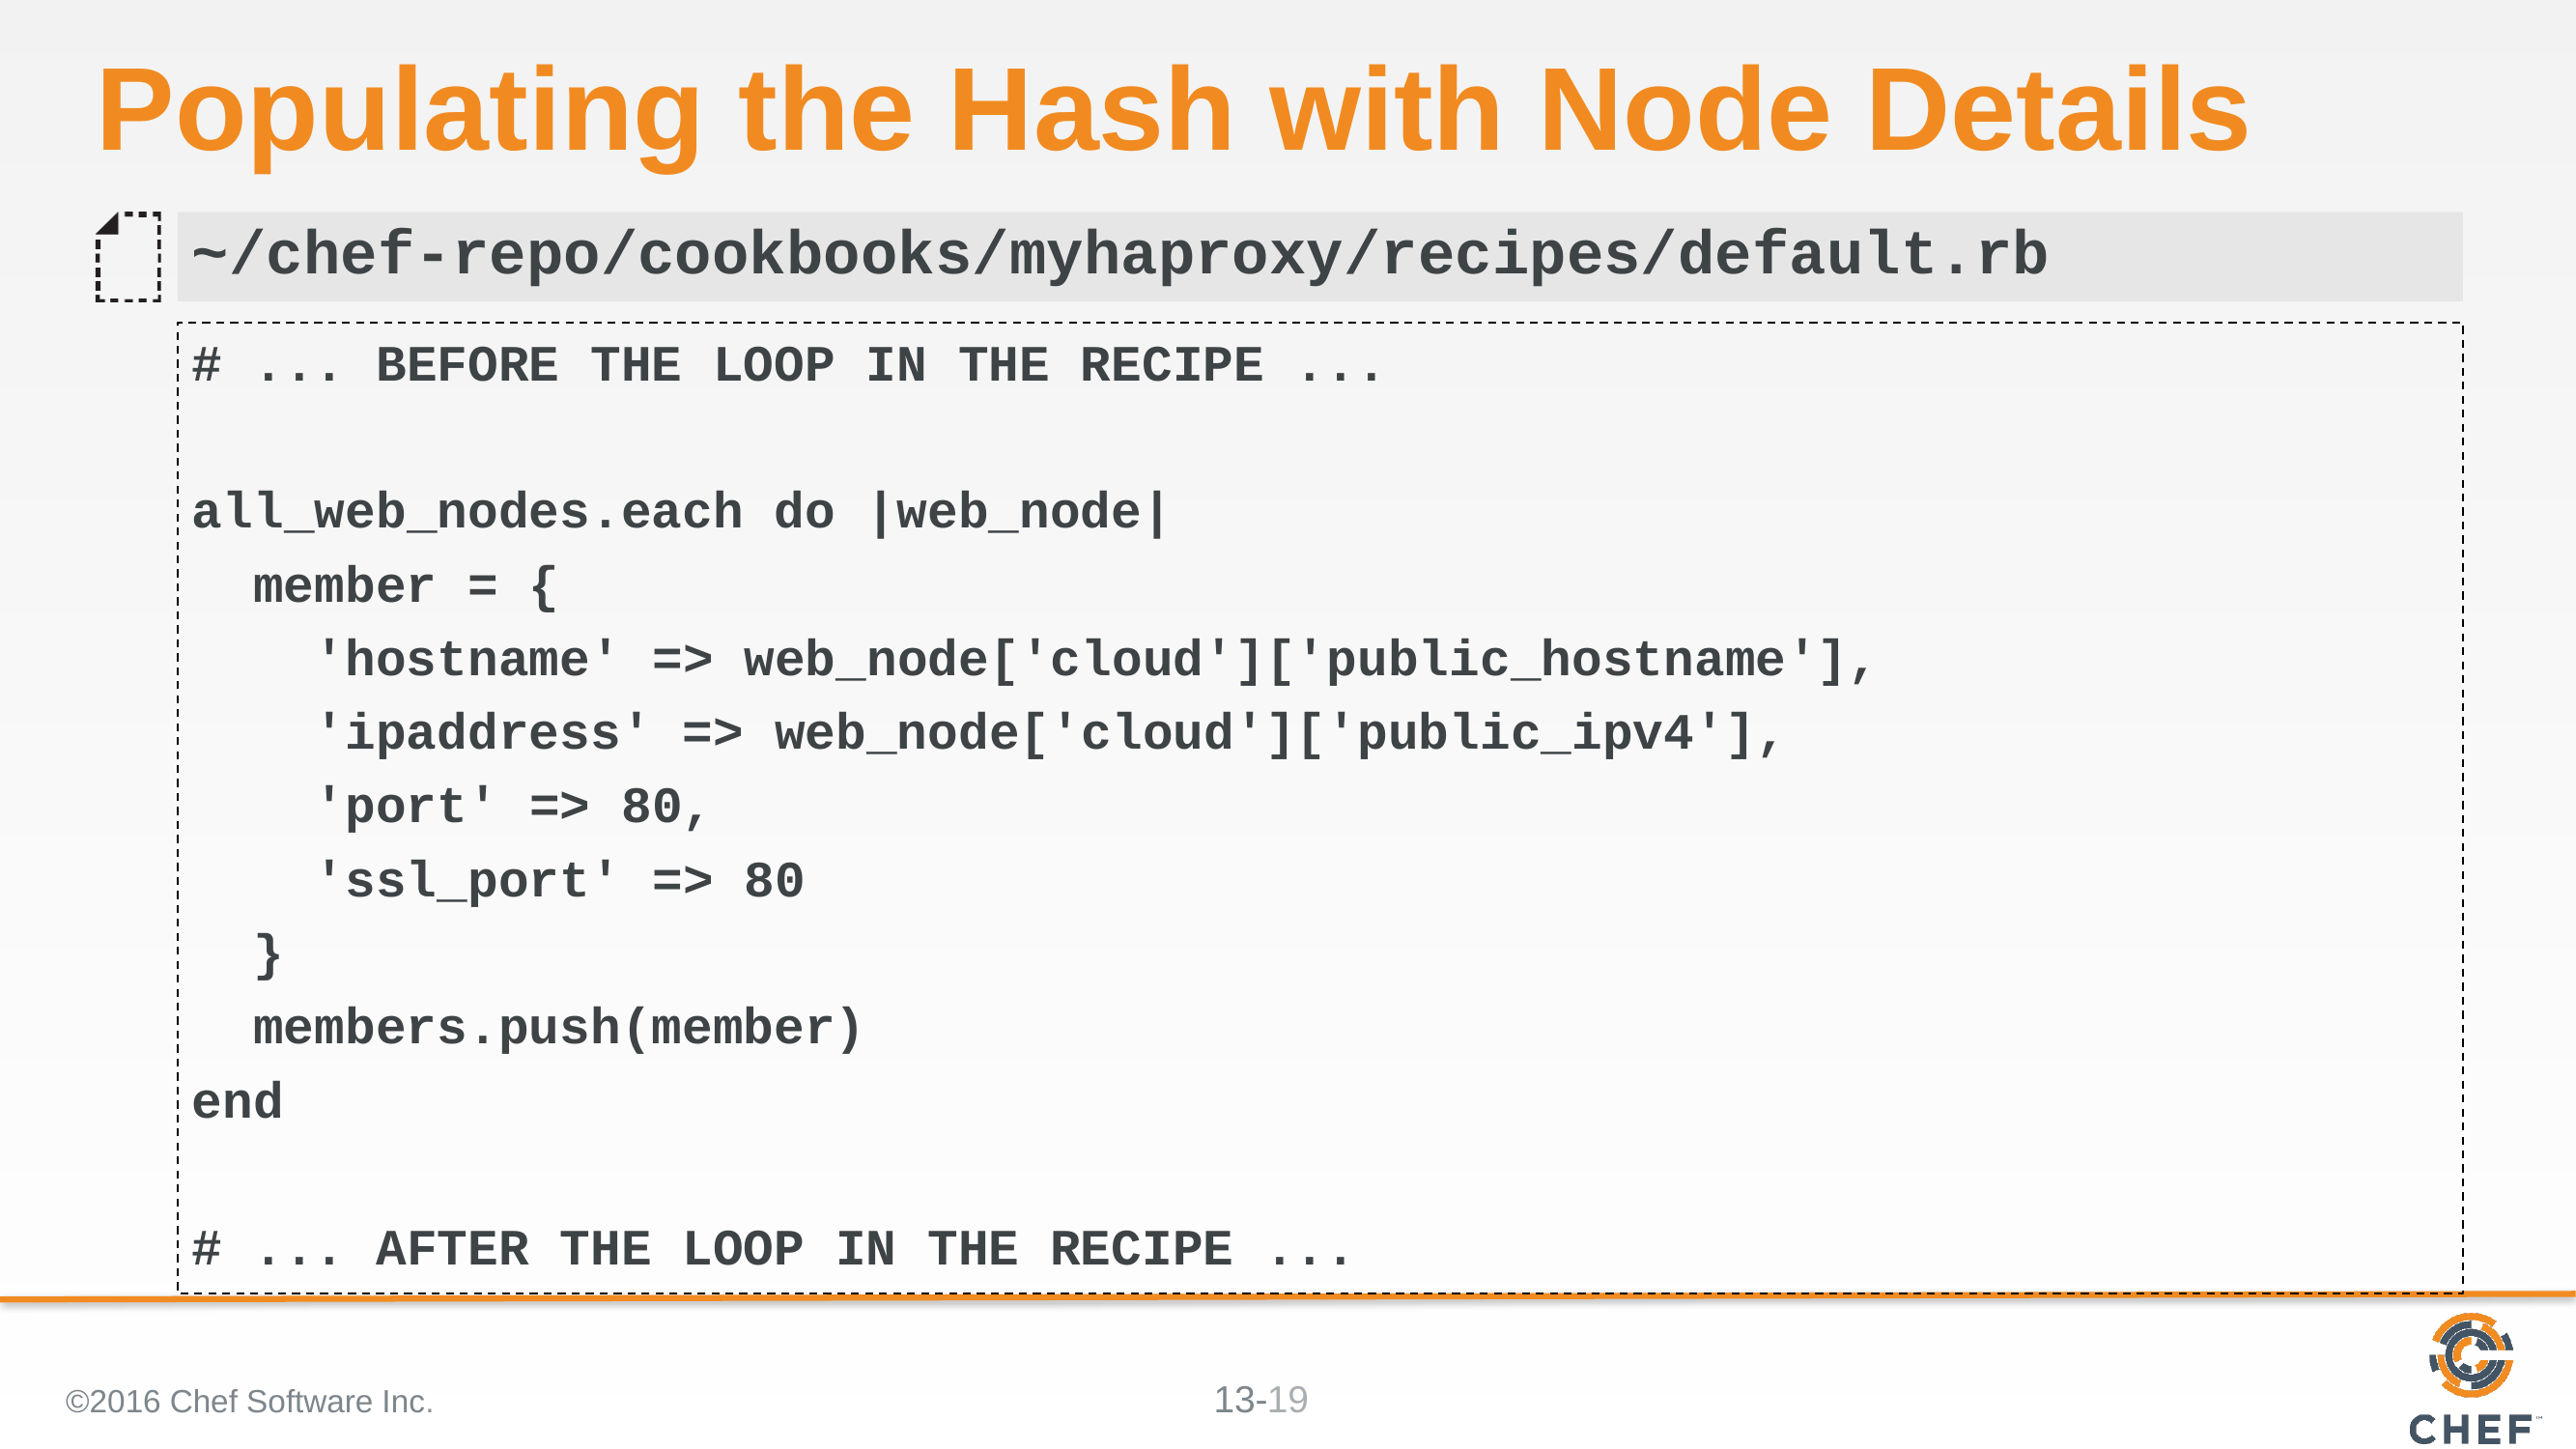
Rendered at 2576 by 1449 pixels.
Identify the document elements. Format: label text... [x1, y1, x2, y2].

list ~/chef-repo/cookbooks/myhaproxy/recipes/default.rb [177, 212, 2463, 302]
footer ©2016 Chef Software Inc. [51, 1359, 952, 1440]
title Populating the Hash with Node Details [96, 48, 2463, 180]
list # ... BEFORE THE LOOP IN THE RECIPE ... all_web_nodes.each do |web_node| member = { 'hostname' => web_node['cloud']['public_hostname'], 'ipaddress' => web_node['cloud']['public_ipv4'], 'port' => 80, 'ssl_port' => 80 } members.push(member) end # ... AFTER THE LOOP IN THE RECIPE ... [177, 322, 2464, 1294]
slide_number 19 [998, 1359, 1578, 1437]
picture [2399, 1297, 2550, 1449]
